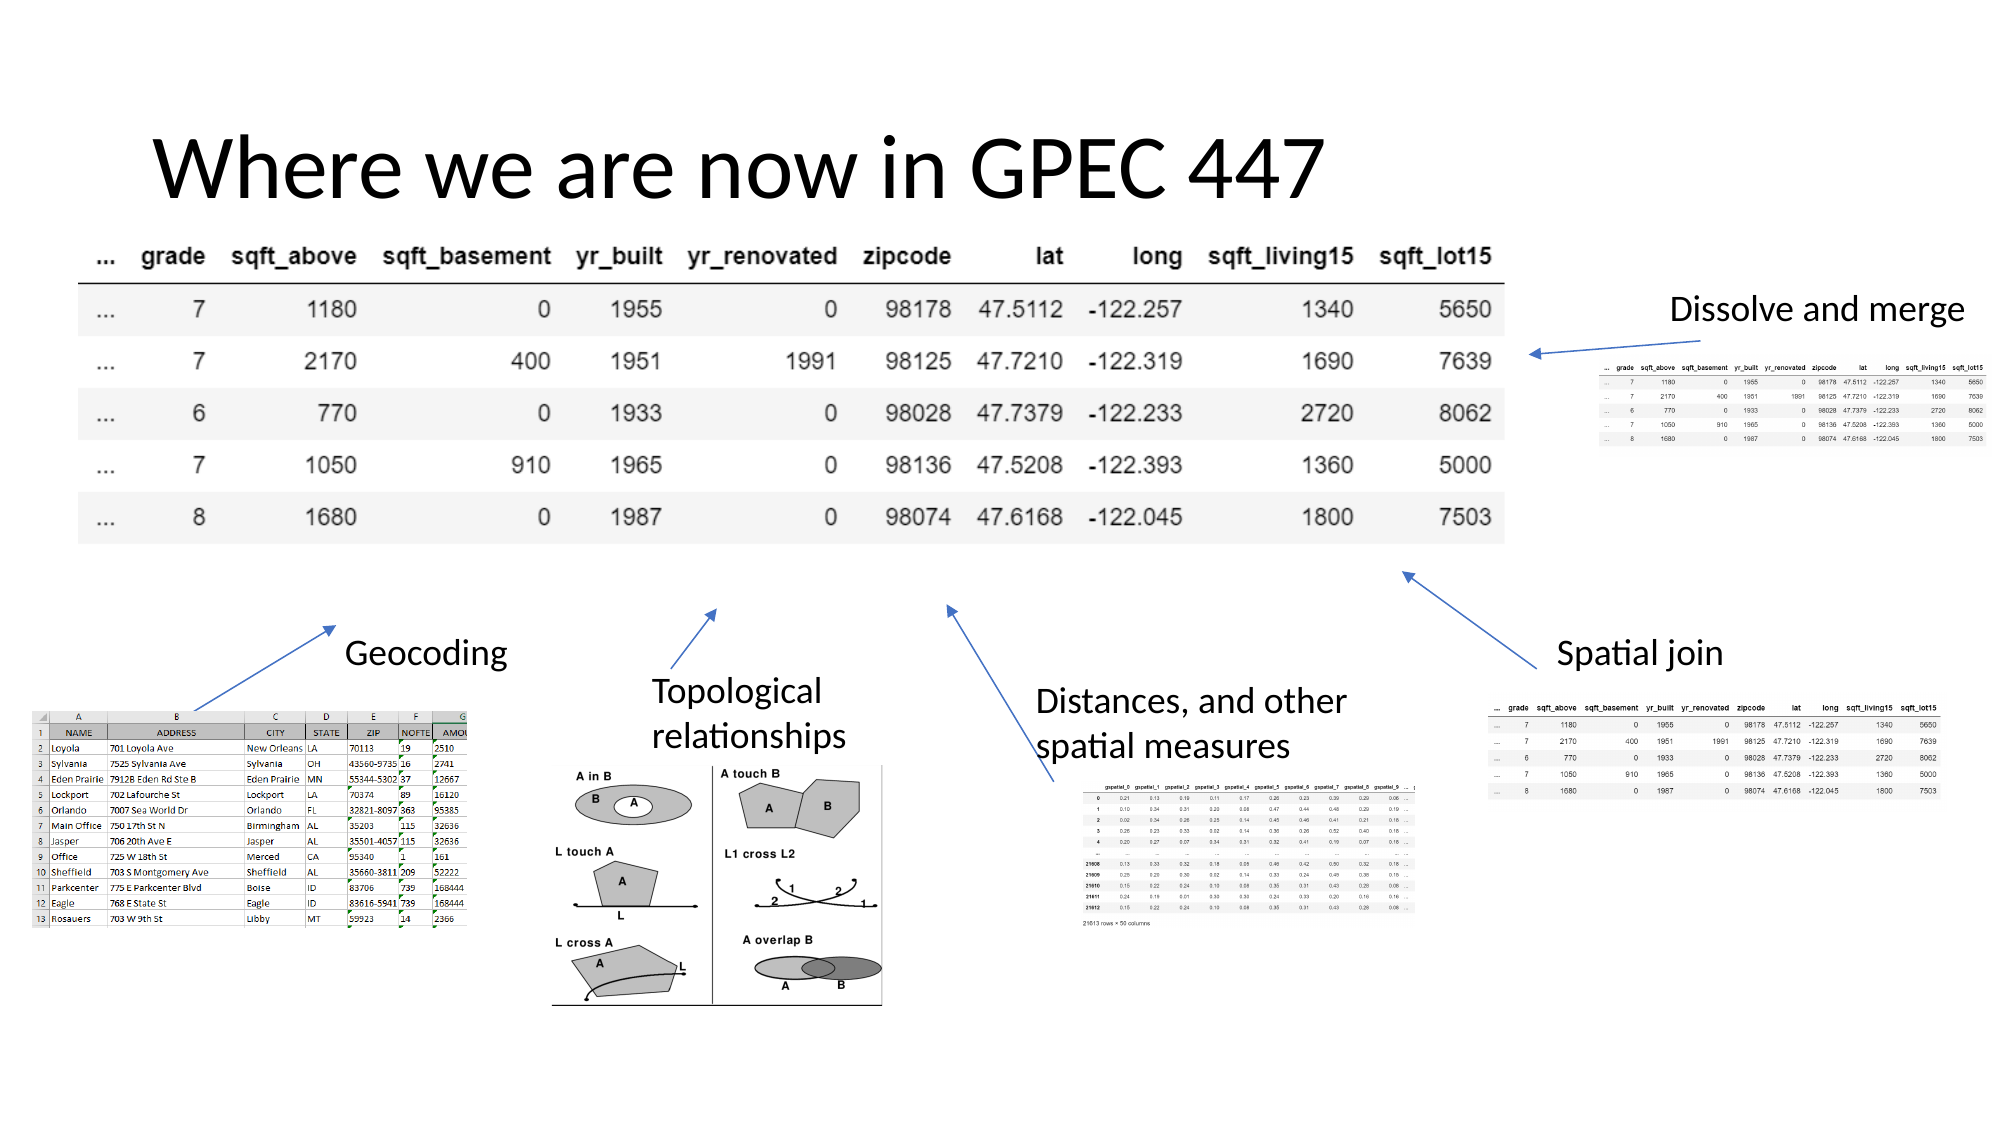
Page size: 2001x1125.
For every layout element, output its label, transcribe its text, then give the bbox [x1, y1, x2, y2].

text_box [946, 603, 1054, 782]
picture [1081, 781, 1415, 928]
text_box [1528, 340, 1701, 355]
picture [551, 764, 883, 1006]
text_box Geocoding [329, 620, 665, 681]
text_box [161, 624, 337, 709]
picture [1487, 692, 1947, 812]
picture [1599, 354, 1992, 457]
text_box Dissolve and merge [1654, 276, 1992, 337]
text_box Spatial join [1541, 620, 1879, 681]
picture [31, 711, 467, 928]
text_box Distances, and other spatial measures [1059, 668, 1408, 774]
text_box Topological relationships [636, 658, 928, 764]
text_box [670, 608, 718, 670]
title Where we are now in GPEC 447 [137, 59, 1863, 278]
picture [77, 207, 1527, 584]
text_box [1401, 570, 1537, 670]
